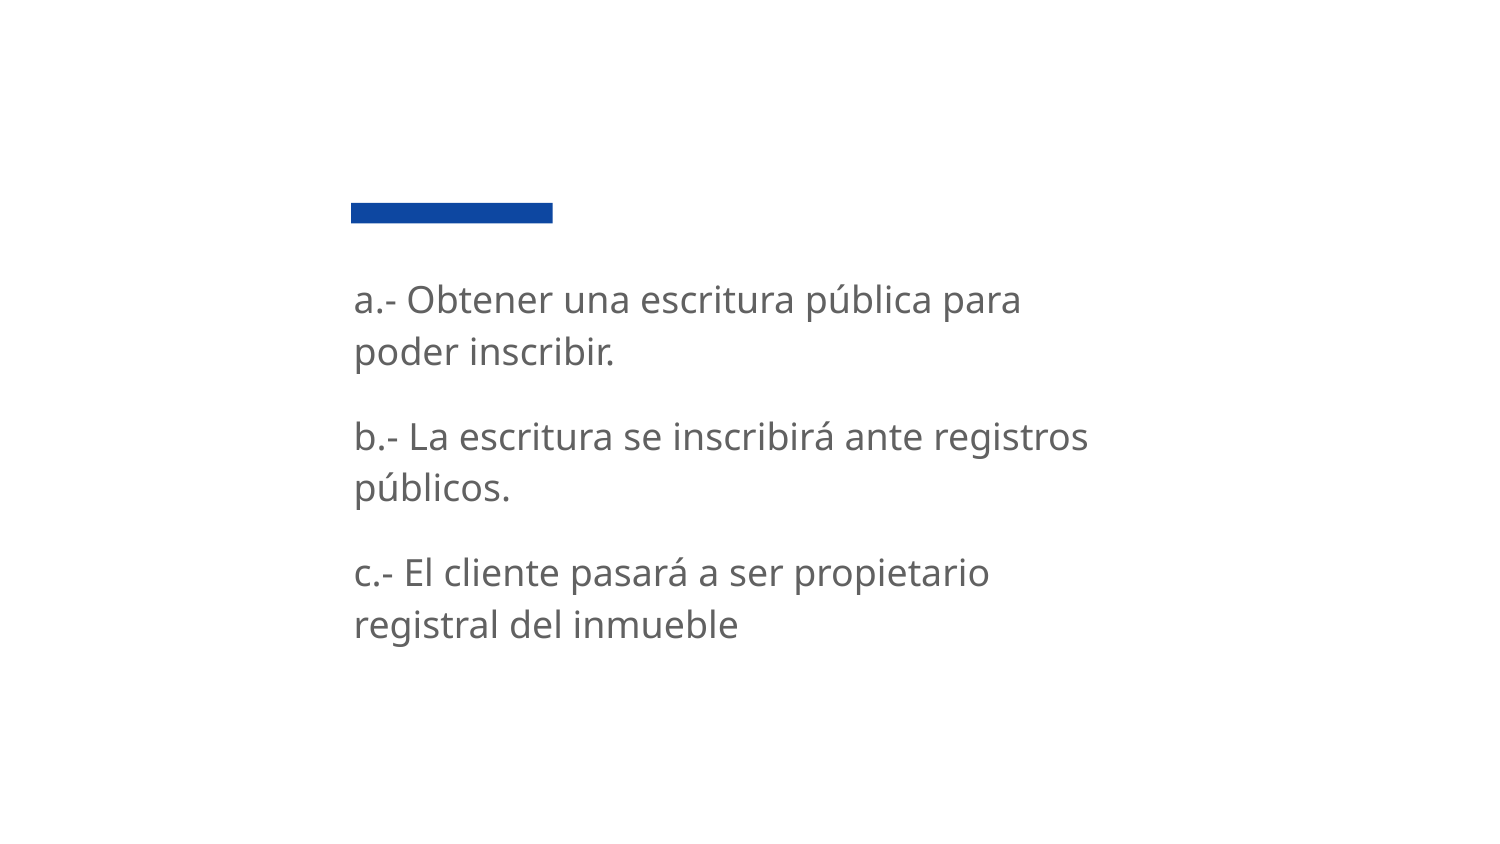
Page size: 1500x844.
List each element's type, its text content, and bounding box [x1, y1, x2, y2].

list a.- Obtener una escritura pública para poder inscribir. b.- La escritura se inscribirá ante registros públicos. c.- El cliente pasará a ser propietario registral del inmueble [338, 254, 1137, 702]
